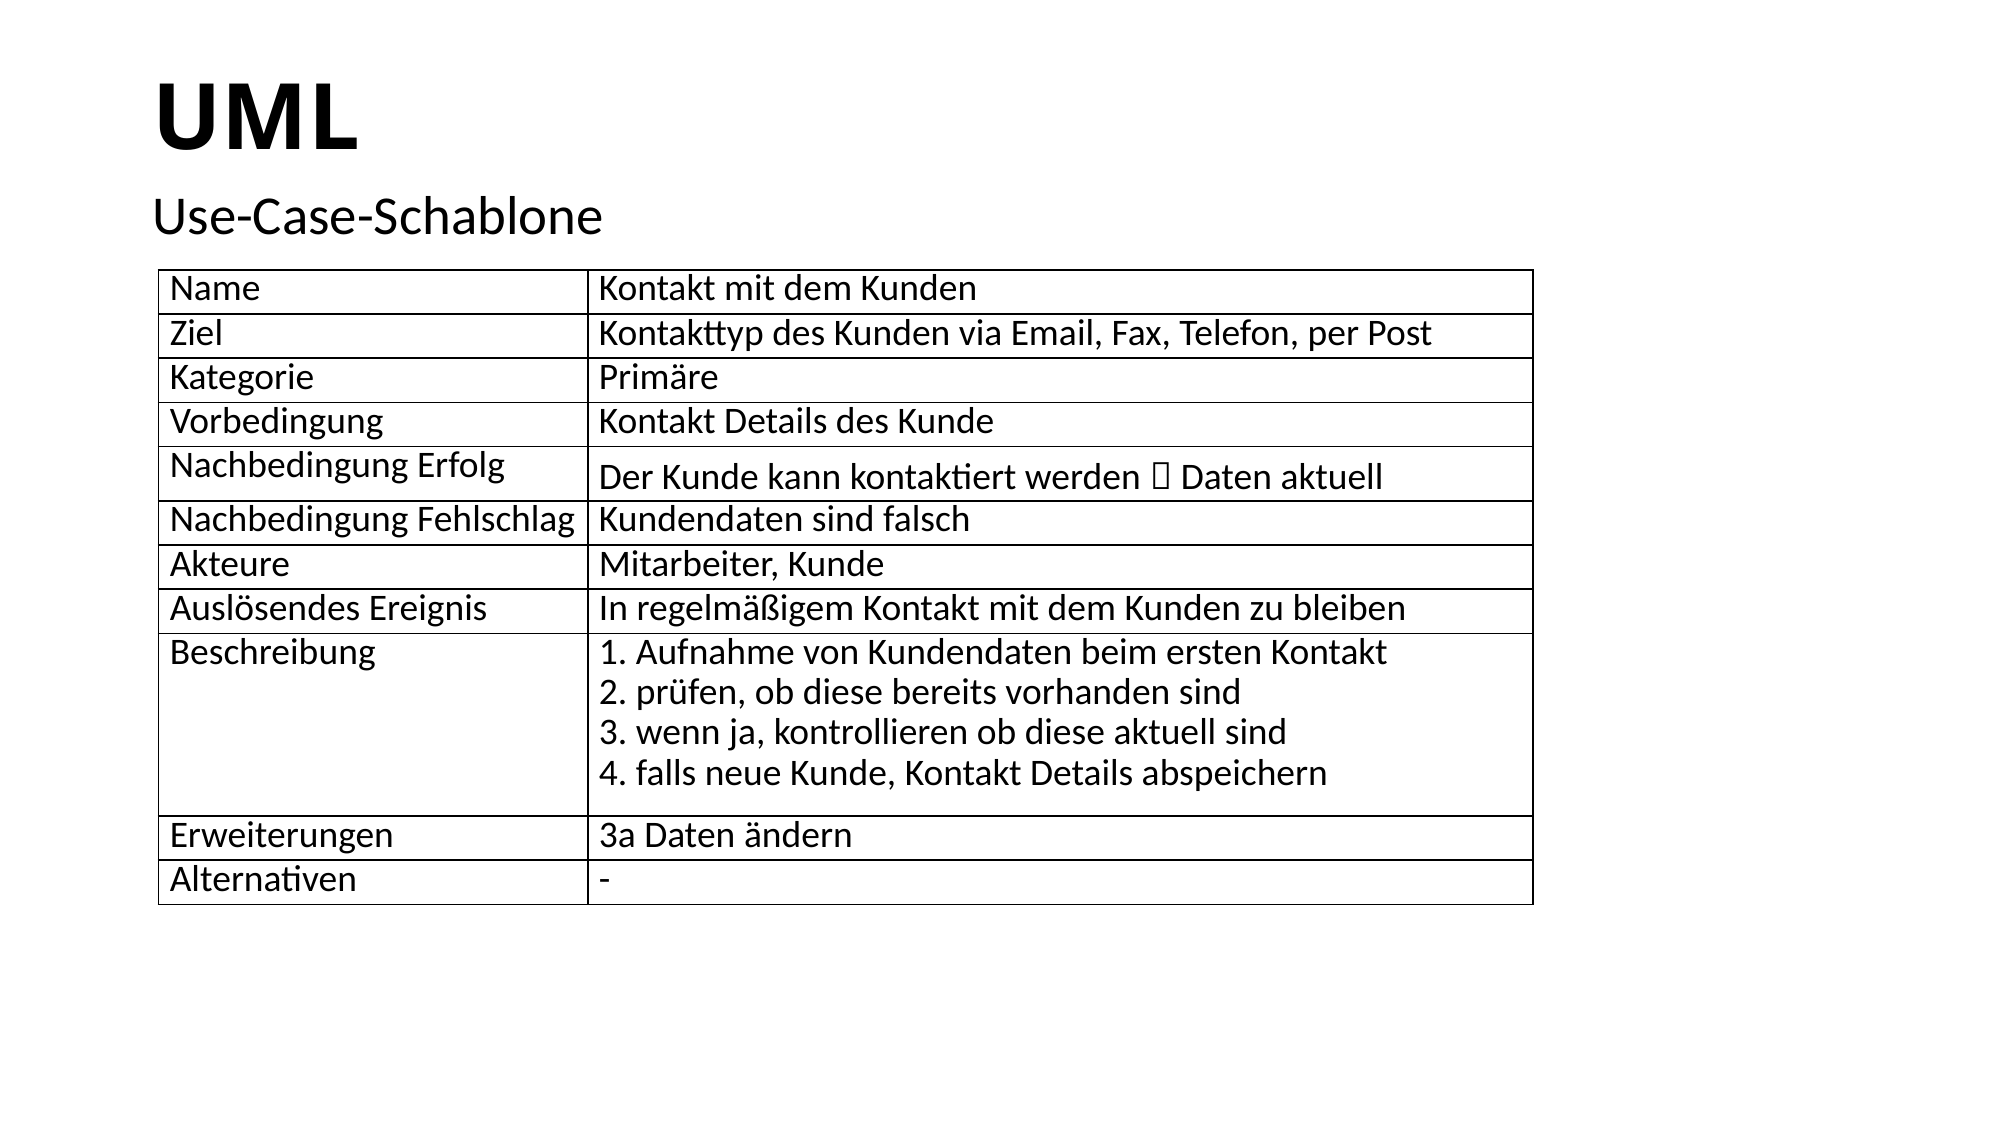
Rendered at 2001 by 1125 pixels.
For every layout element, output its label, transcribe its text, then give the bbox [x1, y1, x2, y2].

table_cell Akteure [159, 546, 587, 588]
table_cell Nachbedingung Erfolg [159, 447, 587, 500]
table_cell Beschreibung [159, 634, 587, 815]
table_cell Erweiterungen [159, 817, 587, 859]
table_cell Alternativen [159, 861, 587, 904]
table_header Name [159, 271, 587, 313]
table_cell Kategorie [159, 359, 587, 402]
table_cell Nachbedingung Fehlschlag [159, 502, 587, 544]
table_cell Kundendaten sind falsch [589, 502, 1532, 544]
table_cell Der Kunde kann kontaktiert werden  Daten aktuell [589, 447, 1532, 500]
list Use-Case-Schablone [137, 179, 1863, 255]
table_cell - [589, 861, 1532, 904]
table_cell Kontakt Details des Kunde [589, 403, 1532, 446]
table_cell Kontakttyp des Kunden via Email, Fax, Telefon, per Post [589, 315, 1532, 357]
table_cell 3a Daten ändern [589, 817, 1532, 859]
title UML [137, 59, 1863, 179]
table_cell In regelmäßigem Kontakt mit dem Kunden zu bleiben [589, 590, 1532, 633]
table_header Kontakt mit dem Kunden [589, 271, 1532, 313]
table_cell Vorbedingung [159, 403, 587, 446]
table_cell 1. Aufnahme von Kundendaten beim ersten Kontakt 2. prüfen, ob diese bereits vorhanden sind 3. wenn ja, kontrollieren ob diese aktuell sind 4. falls neue Kunde, Kontakt Details abspeichern [589, 634, 1532, 815]
table_cell Primäre [589, 359, 1532, 402]
table_cell Ziel [159, 315, 587, 357]
table_cell Auslösendes Ereignis [159, 590, 587, 633]
table_cell Mitarbeiter, Kunde [589, 546, 1532, 588]
